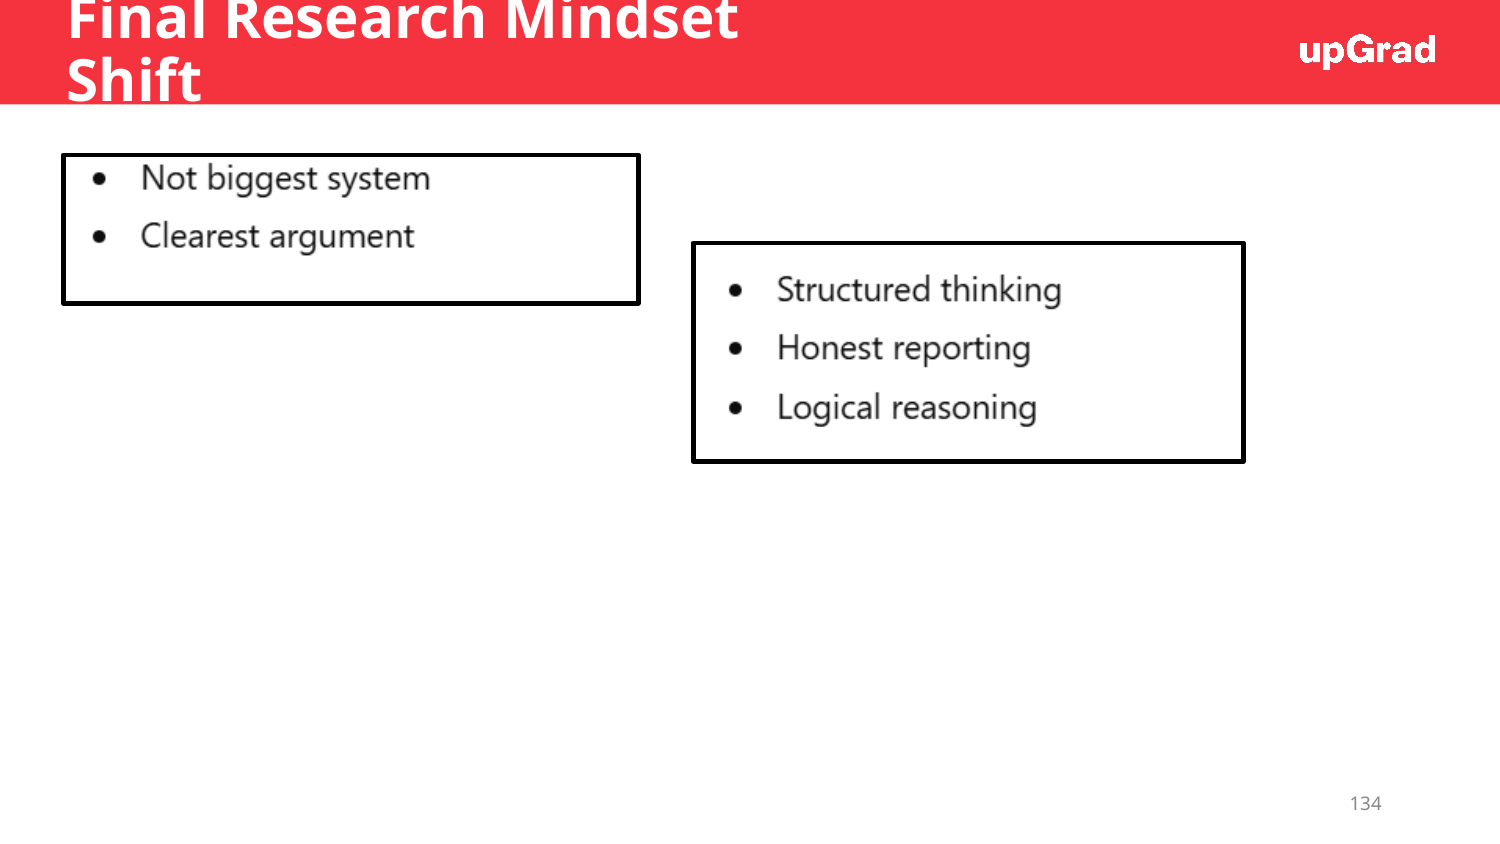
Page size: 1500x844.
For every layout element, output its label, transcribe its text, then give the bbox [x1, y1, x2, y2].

picture [65, 156, 637, 302]
picture [1300, 34, 1435, 70]
title Final Research Mindset Shift [51, 20, 890, 83]
picture [695, 244, 1242, 460]
slide_number 134 [1059, 782, 1397, 827]
